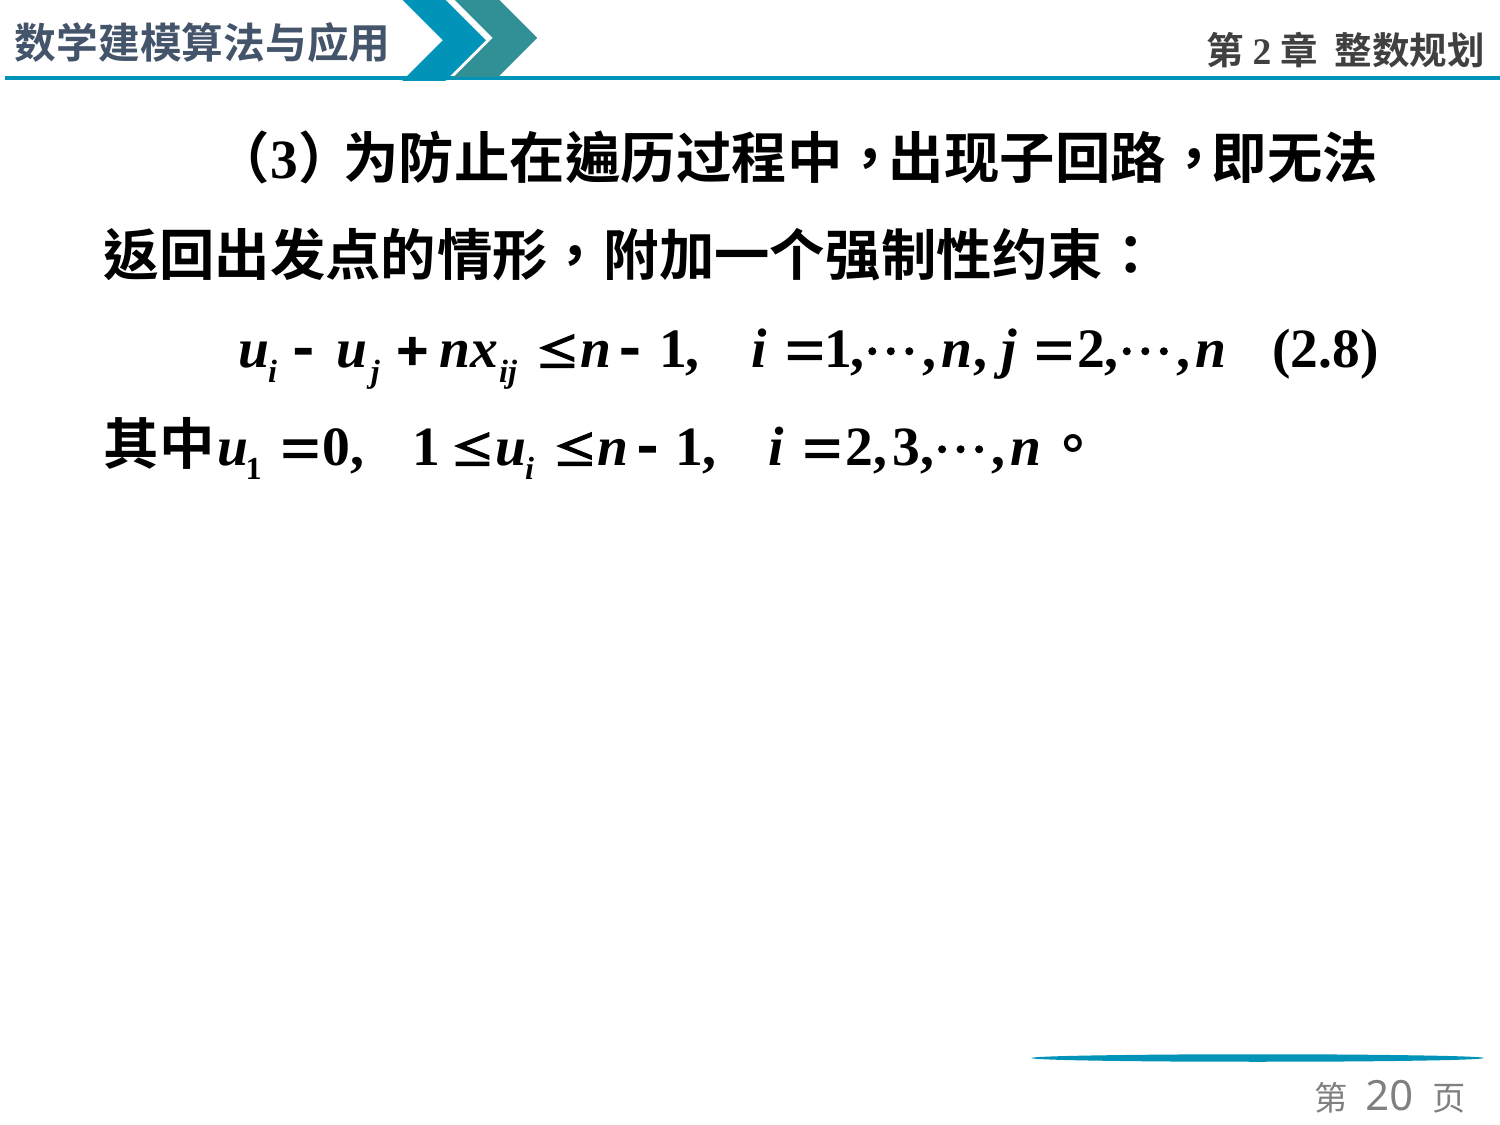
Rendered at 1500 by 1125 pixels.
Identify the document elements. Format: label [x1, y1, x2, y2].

text_box [103, 121, 1379, 991]
